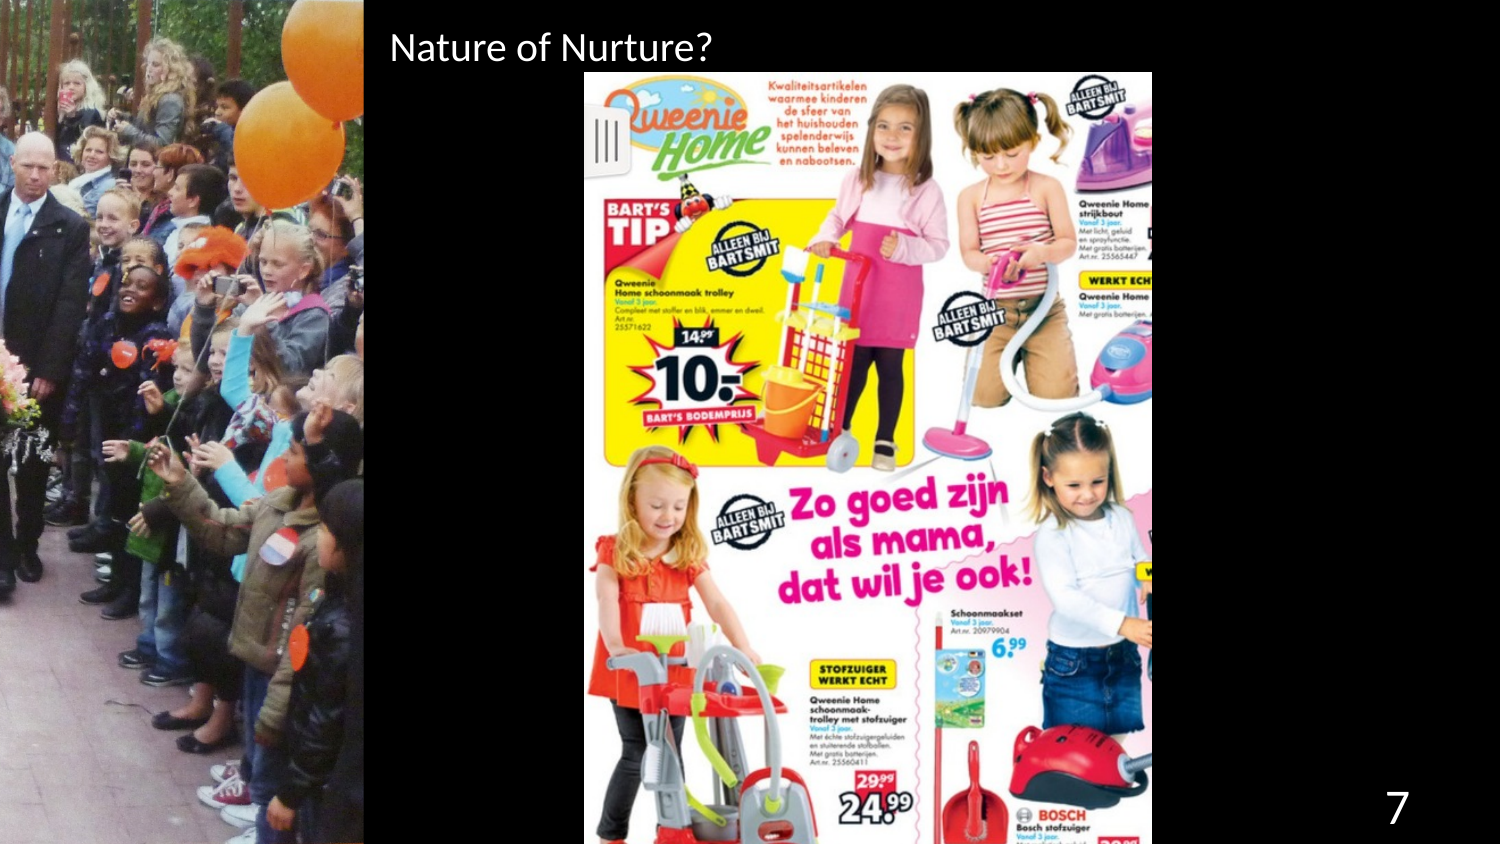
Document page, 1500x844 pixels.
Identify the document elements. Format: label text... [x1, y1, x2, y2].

text_box Nature of Nurture? [374, 12, 1436, 78]
picture [584, 72, 1152, 844]
picture [0, 0, 364, 844]
slide_number 7 [1155, 782, 1425, 827]
